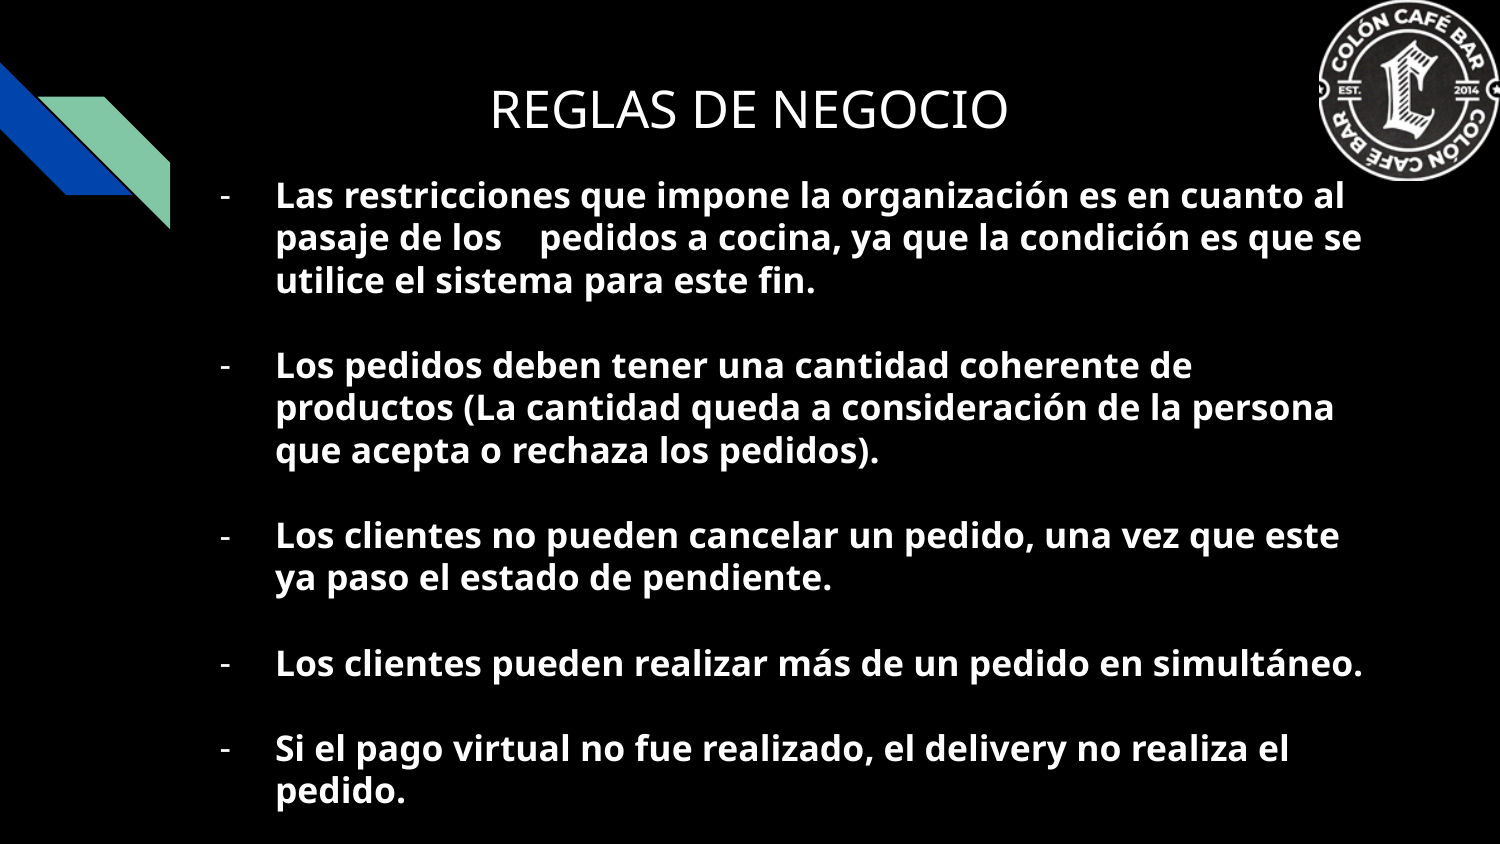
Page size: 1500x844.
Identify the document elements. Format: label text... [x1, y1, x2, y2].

picture [1319, 0, 1500, 181]
text_box Las restricciones que impone la organización es en cuanto al pasaje de los pedidos a cocina, ya que la condición es que se utilice el sistema para este fin. Los pedidos deben tener una cantidad coherente de productos (La cantidad queda a consideración de la persona que acepta o rechaza los pedidos). Los clientes no pueden cancelar un pedido, una vez que este ya paso el estado de pendiente. Los clientes pueden realizar más de un pedido en simultáneo. Si el pago virtual no fue realizado, el delivery no realiza el pedido. [184, 181, 1396, 826]
title REGLAS DE NEGOCIO [0, 34, 1314, 181]
